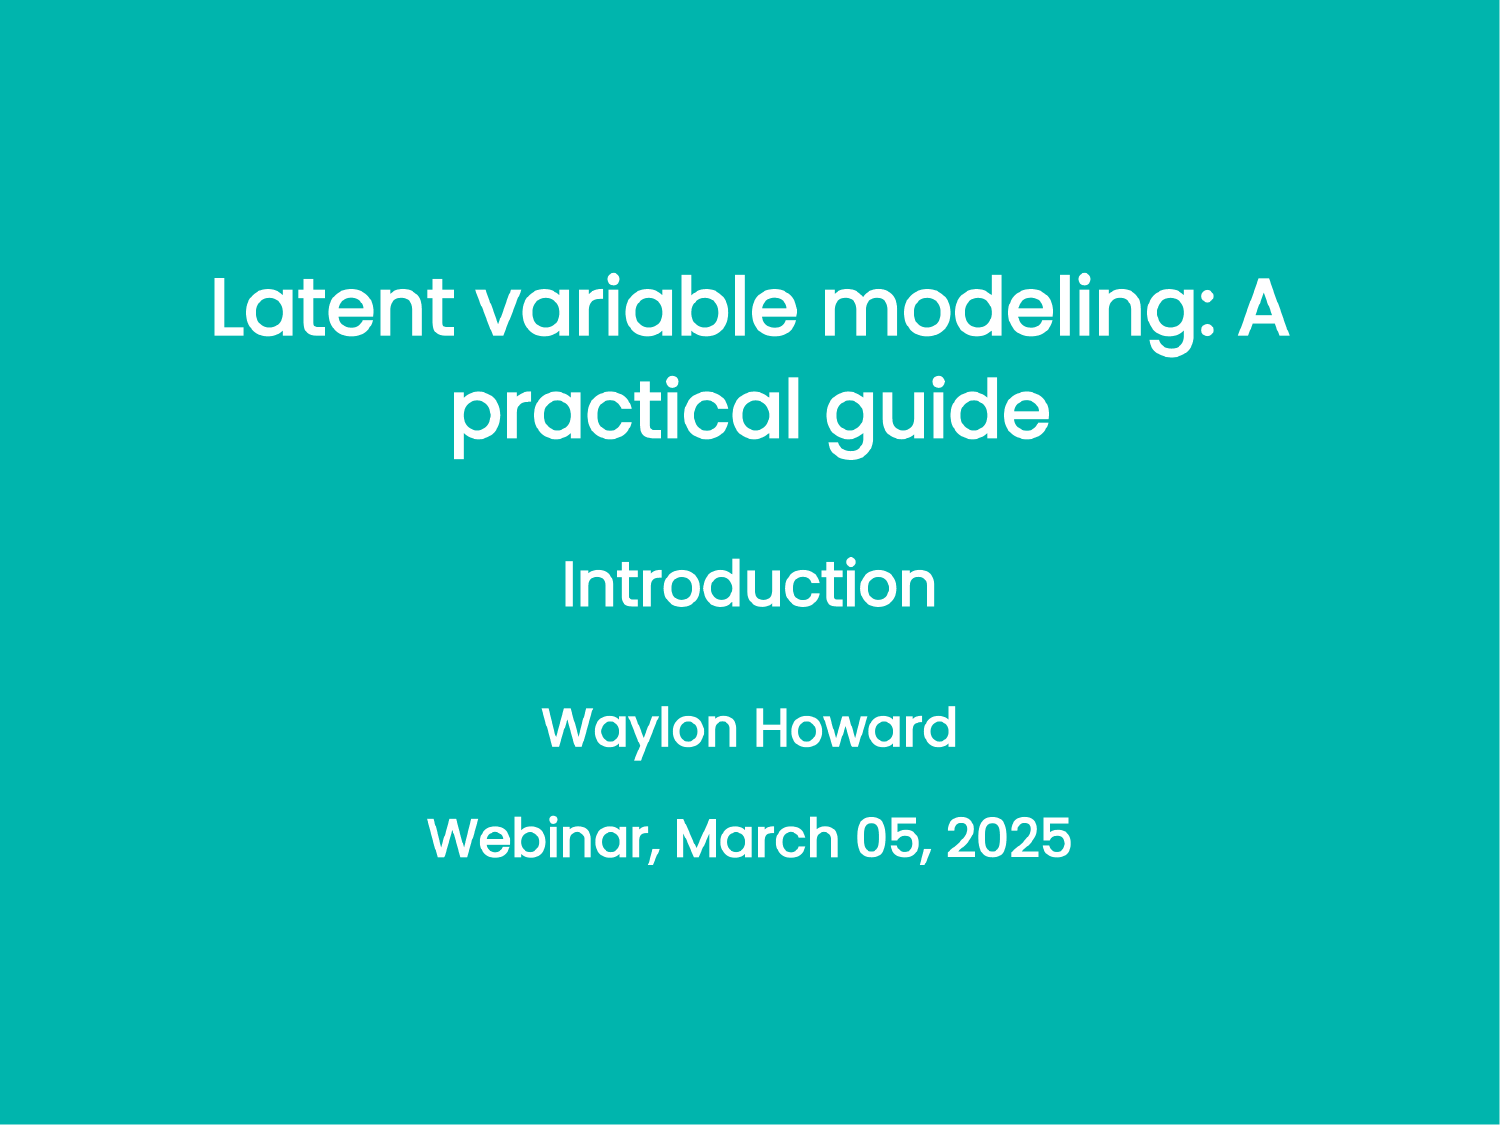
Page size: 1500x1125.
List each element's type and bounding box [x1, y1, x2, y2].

list [0, 0, 1500, 1125]
